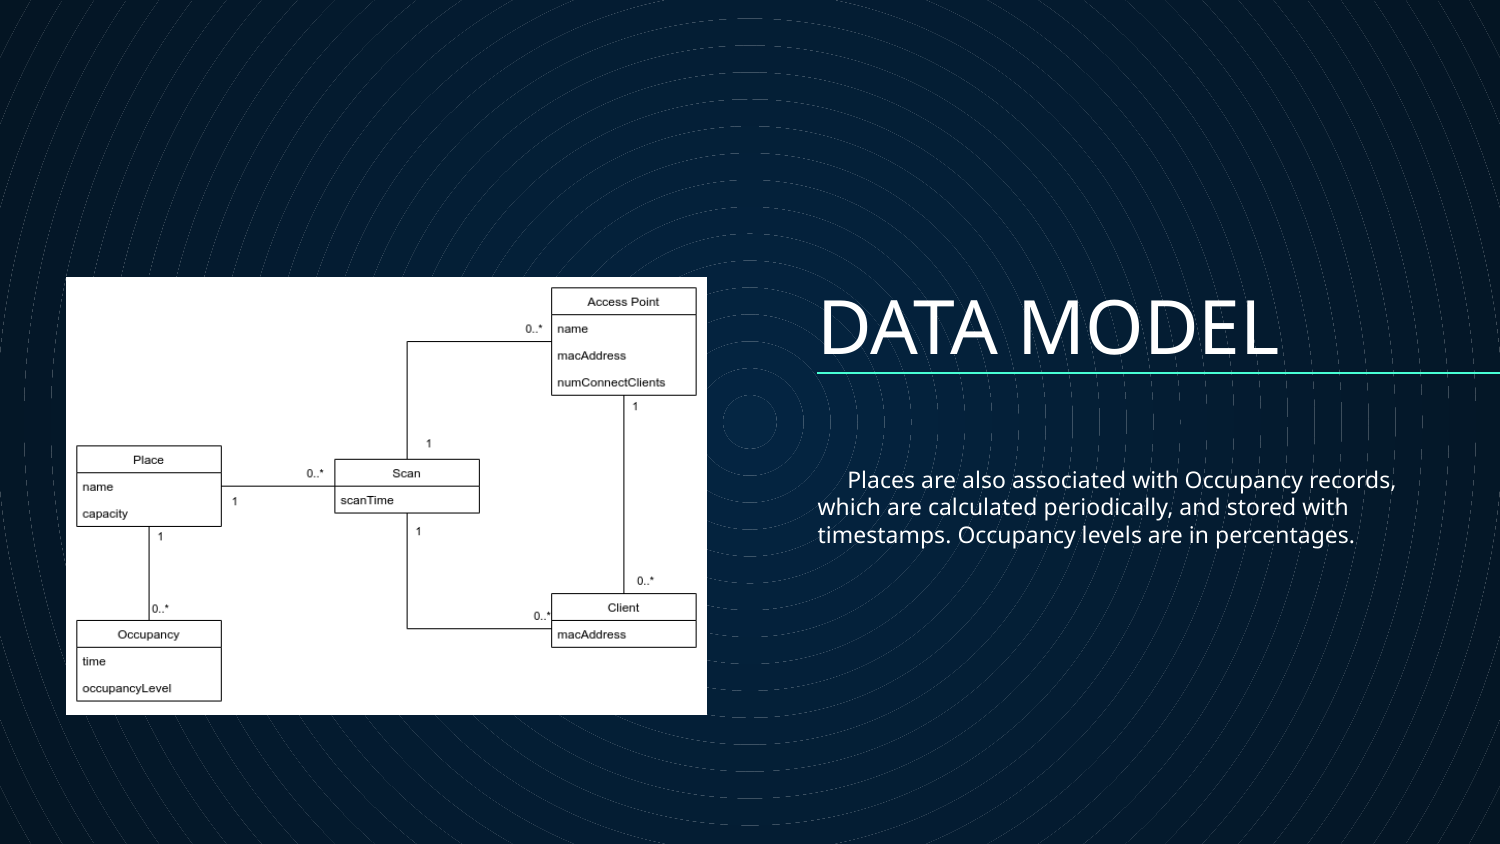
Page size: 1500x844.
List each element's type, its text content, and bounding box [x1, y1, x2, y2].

title DATA MODEL [802, 285, 1382, 385]
picture [65, 276, 707, 715]
subtitle Places are also associated with Occupancy records, which are calculated periodically, and stored with timestamps. Occupancy levels are in percentages. [802, 450, 1457, 767]
